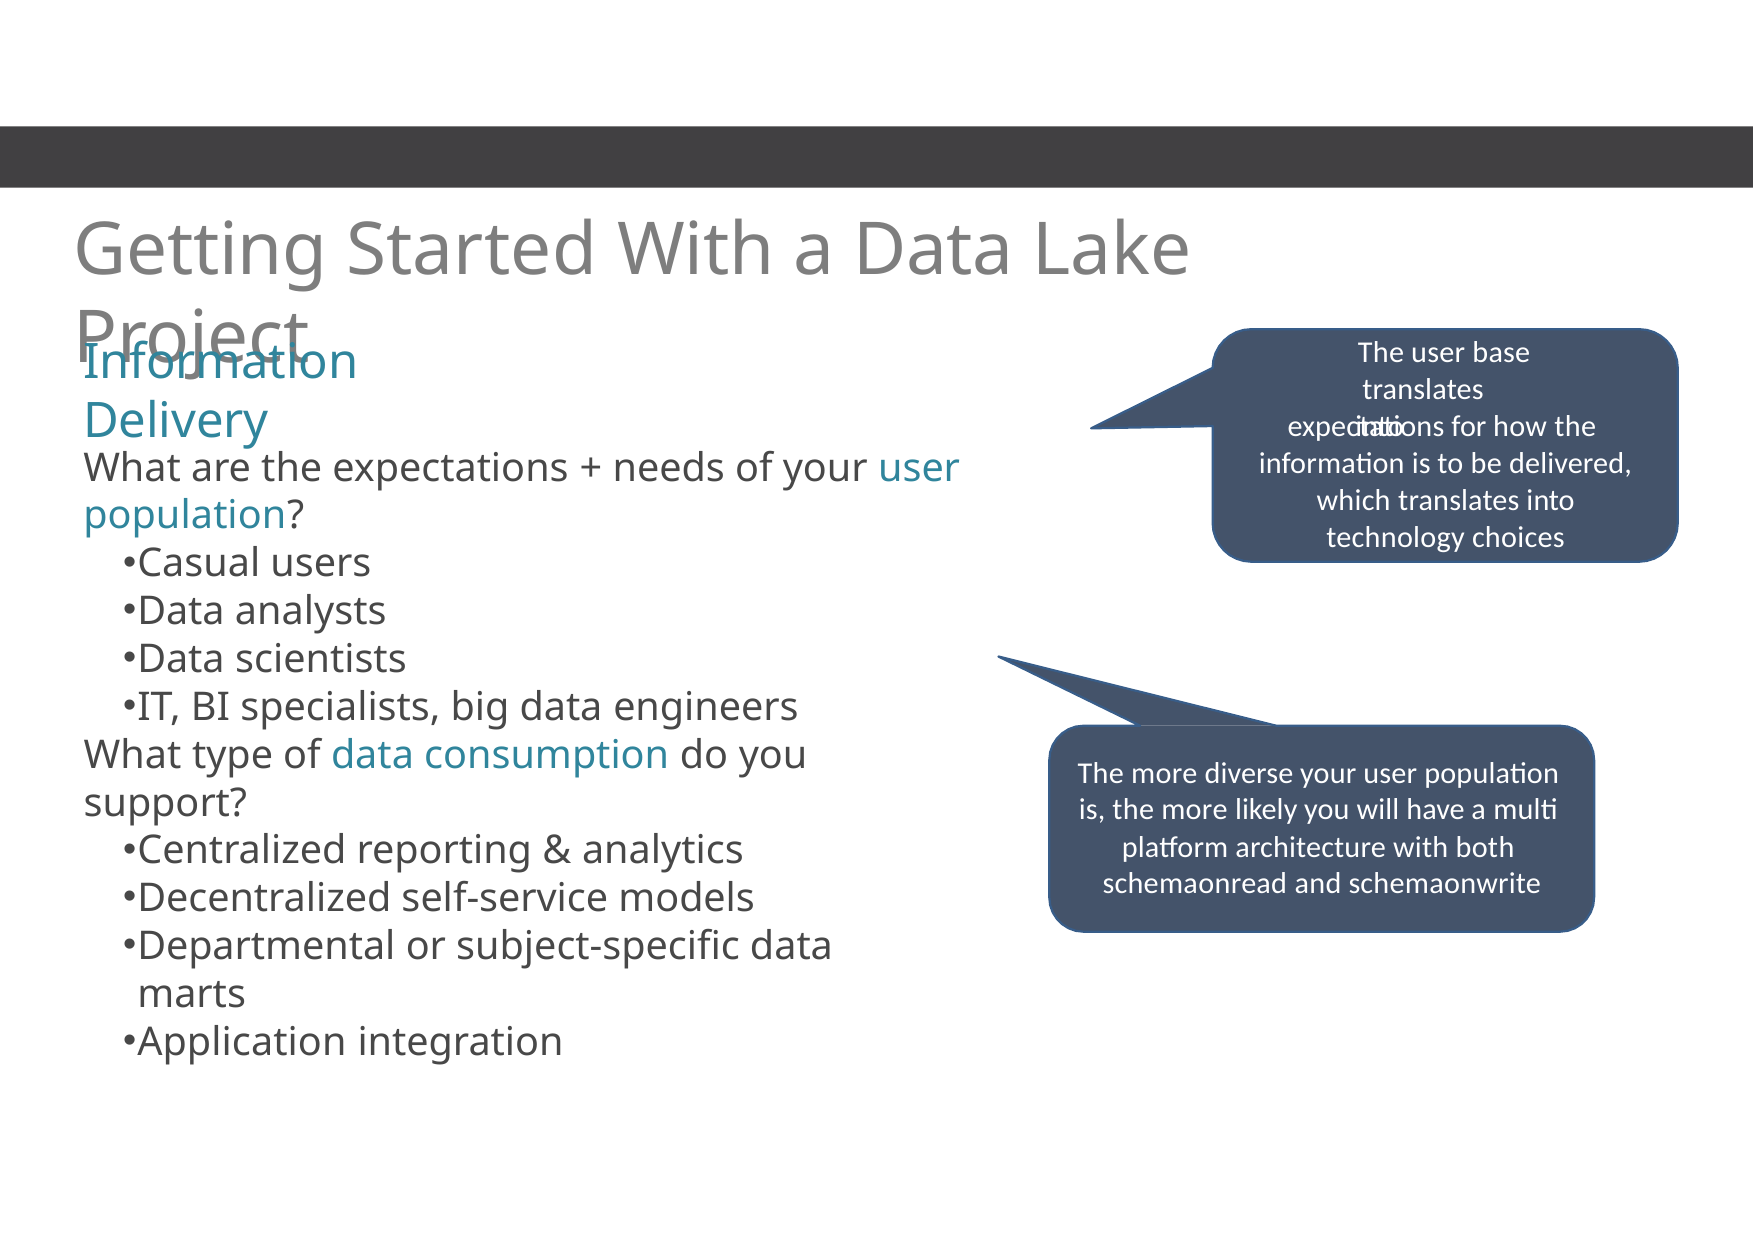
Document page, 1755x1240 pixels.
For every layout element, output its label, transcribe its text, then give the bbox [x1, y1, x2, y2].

title Getting Started With a Data Lake Project [71, 199, 1301, 409]
text_box What are the expectations + needs of your user population? Casual users Data analysts Data scientists IT, BI specialists, big data engineers [81, 439, 1143, 729]
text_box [1089, 327, 1680, 564]
text_box [0, 126, 1753, 188]
text_box What type of data consumption do you support? Centralized reporting & analytics Decentralized self-service models Departmental or subject-specific data marts Application integration [81, 726, 944, 1063]
text_box Information Delivery [81, 327, 524, 439]
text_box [997, 655, 1596, 934]
